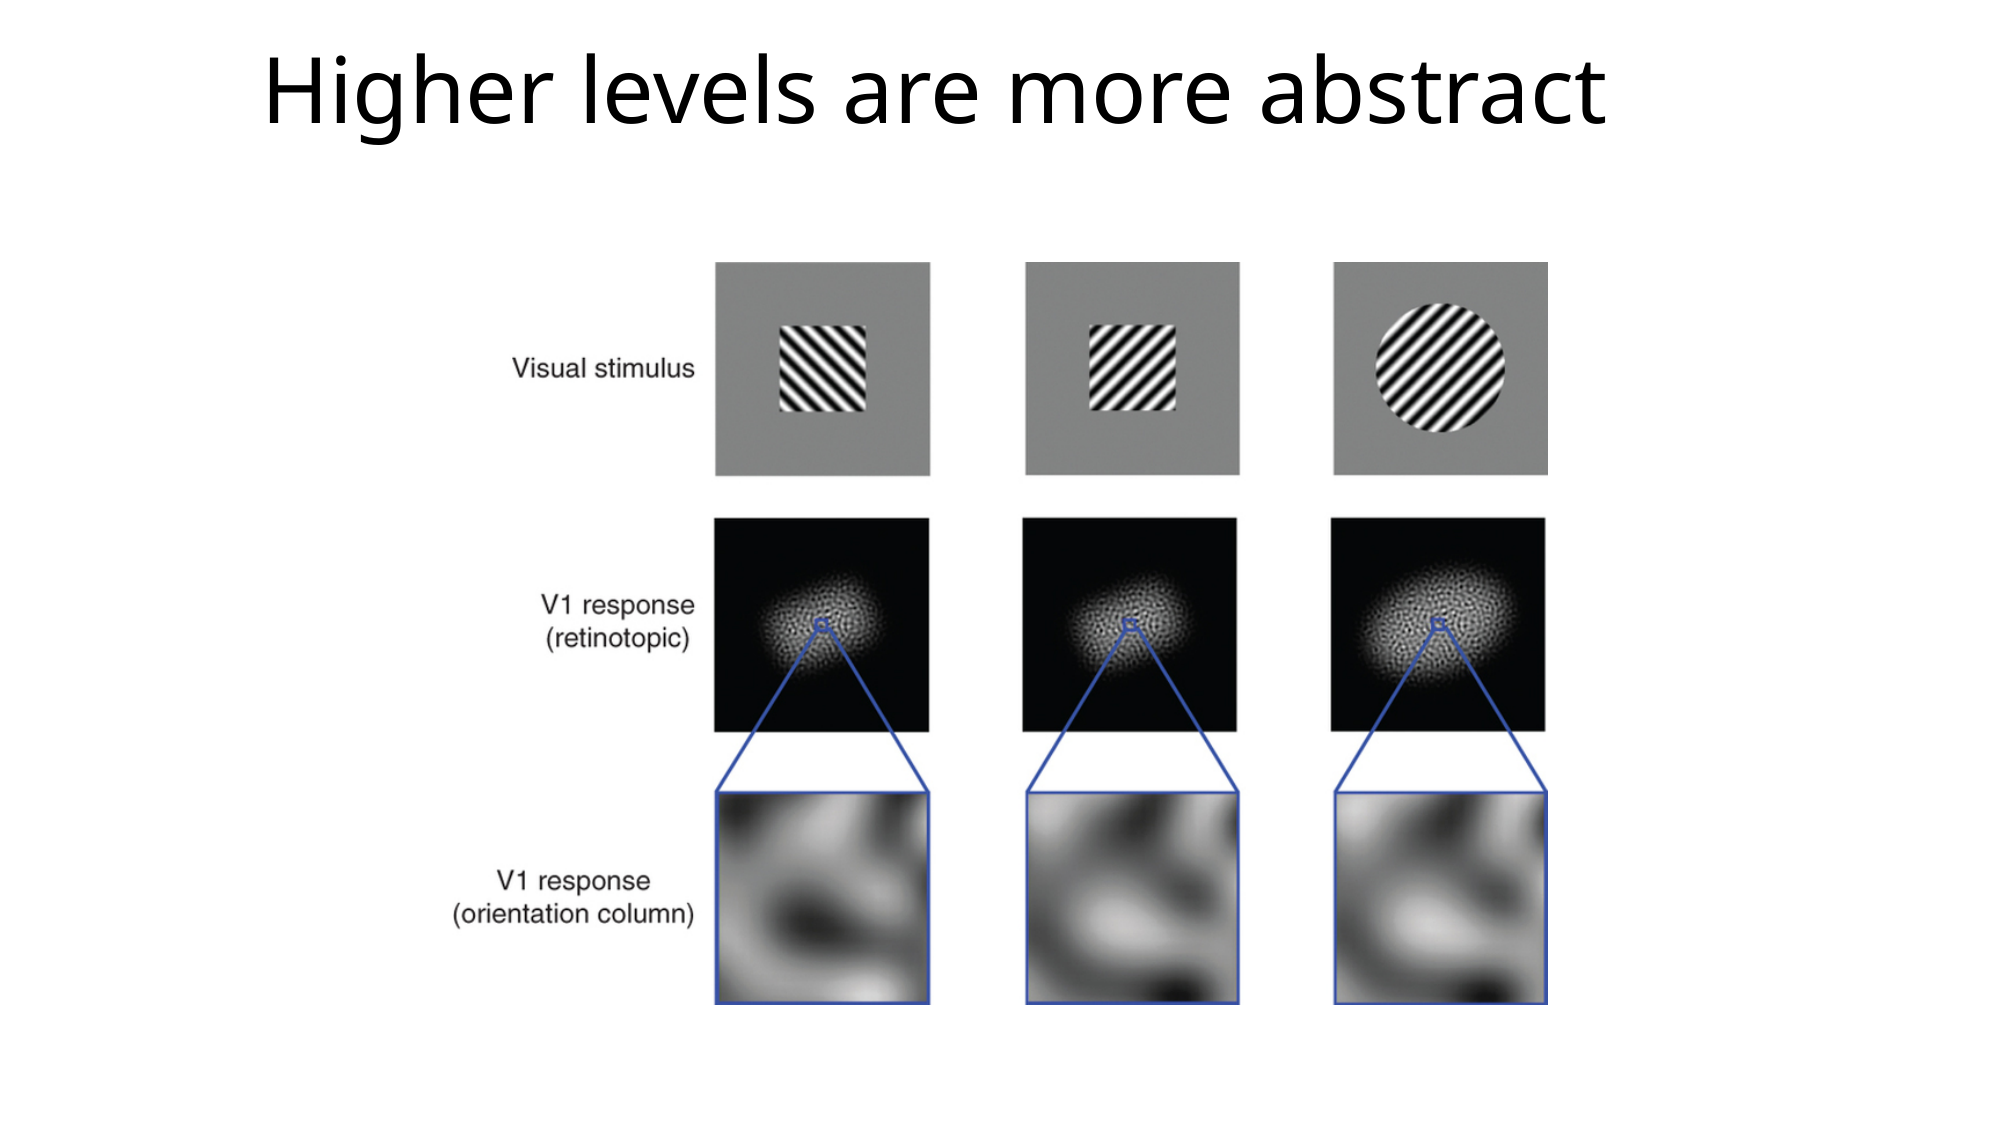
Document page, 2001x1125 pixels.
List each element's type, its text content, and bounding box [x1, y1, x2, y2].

picture [452, 262, 1548, 1005]
title Higher levels are more abstract [249, 0, 1750, 188]
